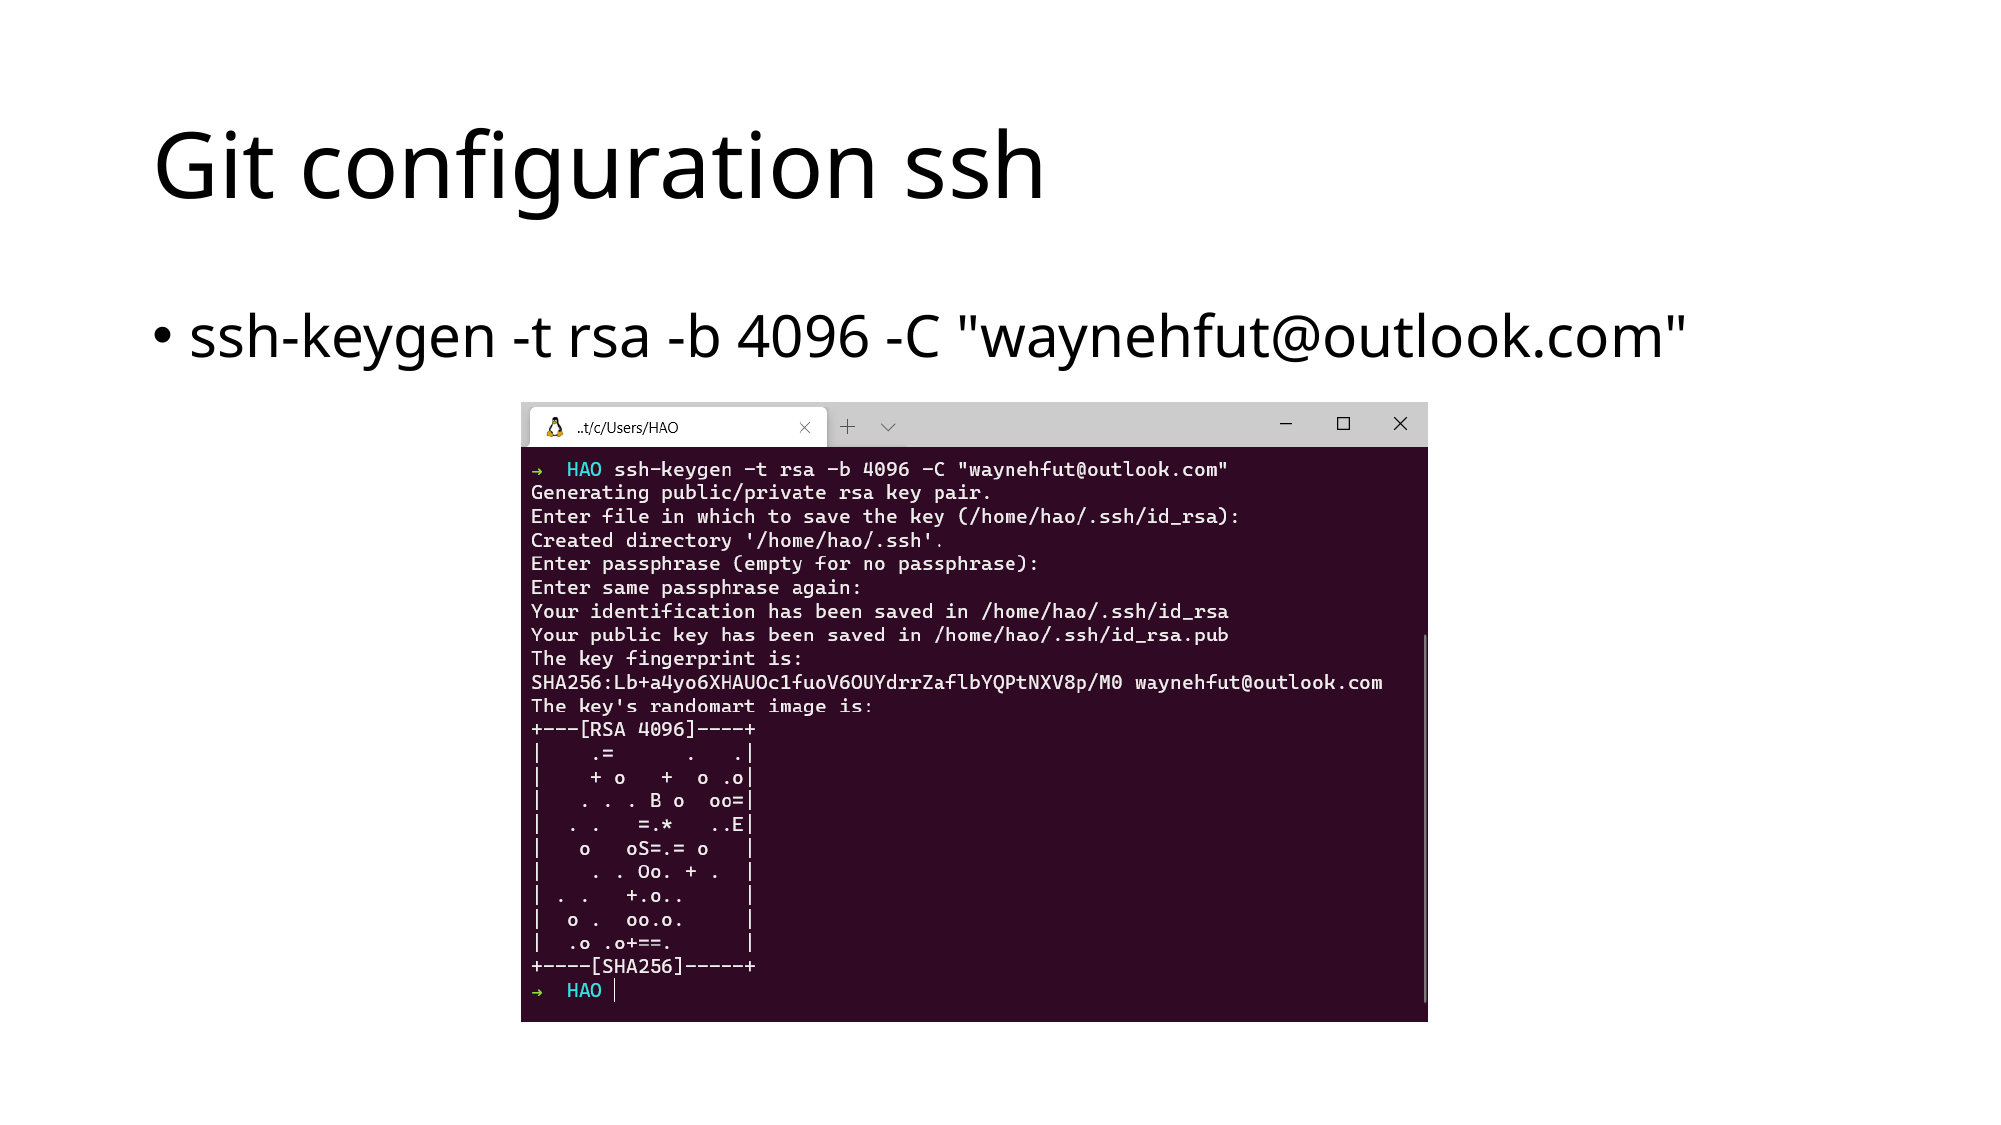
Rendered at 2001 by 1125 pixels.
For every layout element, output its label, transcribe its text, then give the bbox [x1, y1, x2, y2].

title Git configuration ssh [137, 59, 1863, 278]
picture [521, 402, 1428, 1022]
list ssh-keygen -t rsa -b 4096 -C "waynehfut@outlook.com" [137, 299, 1863, 1014]
